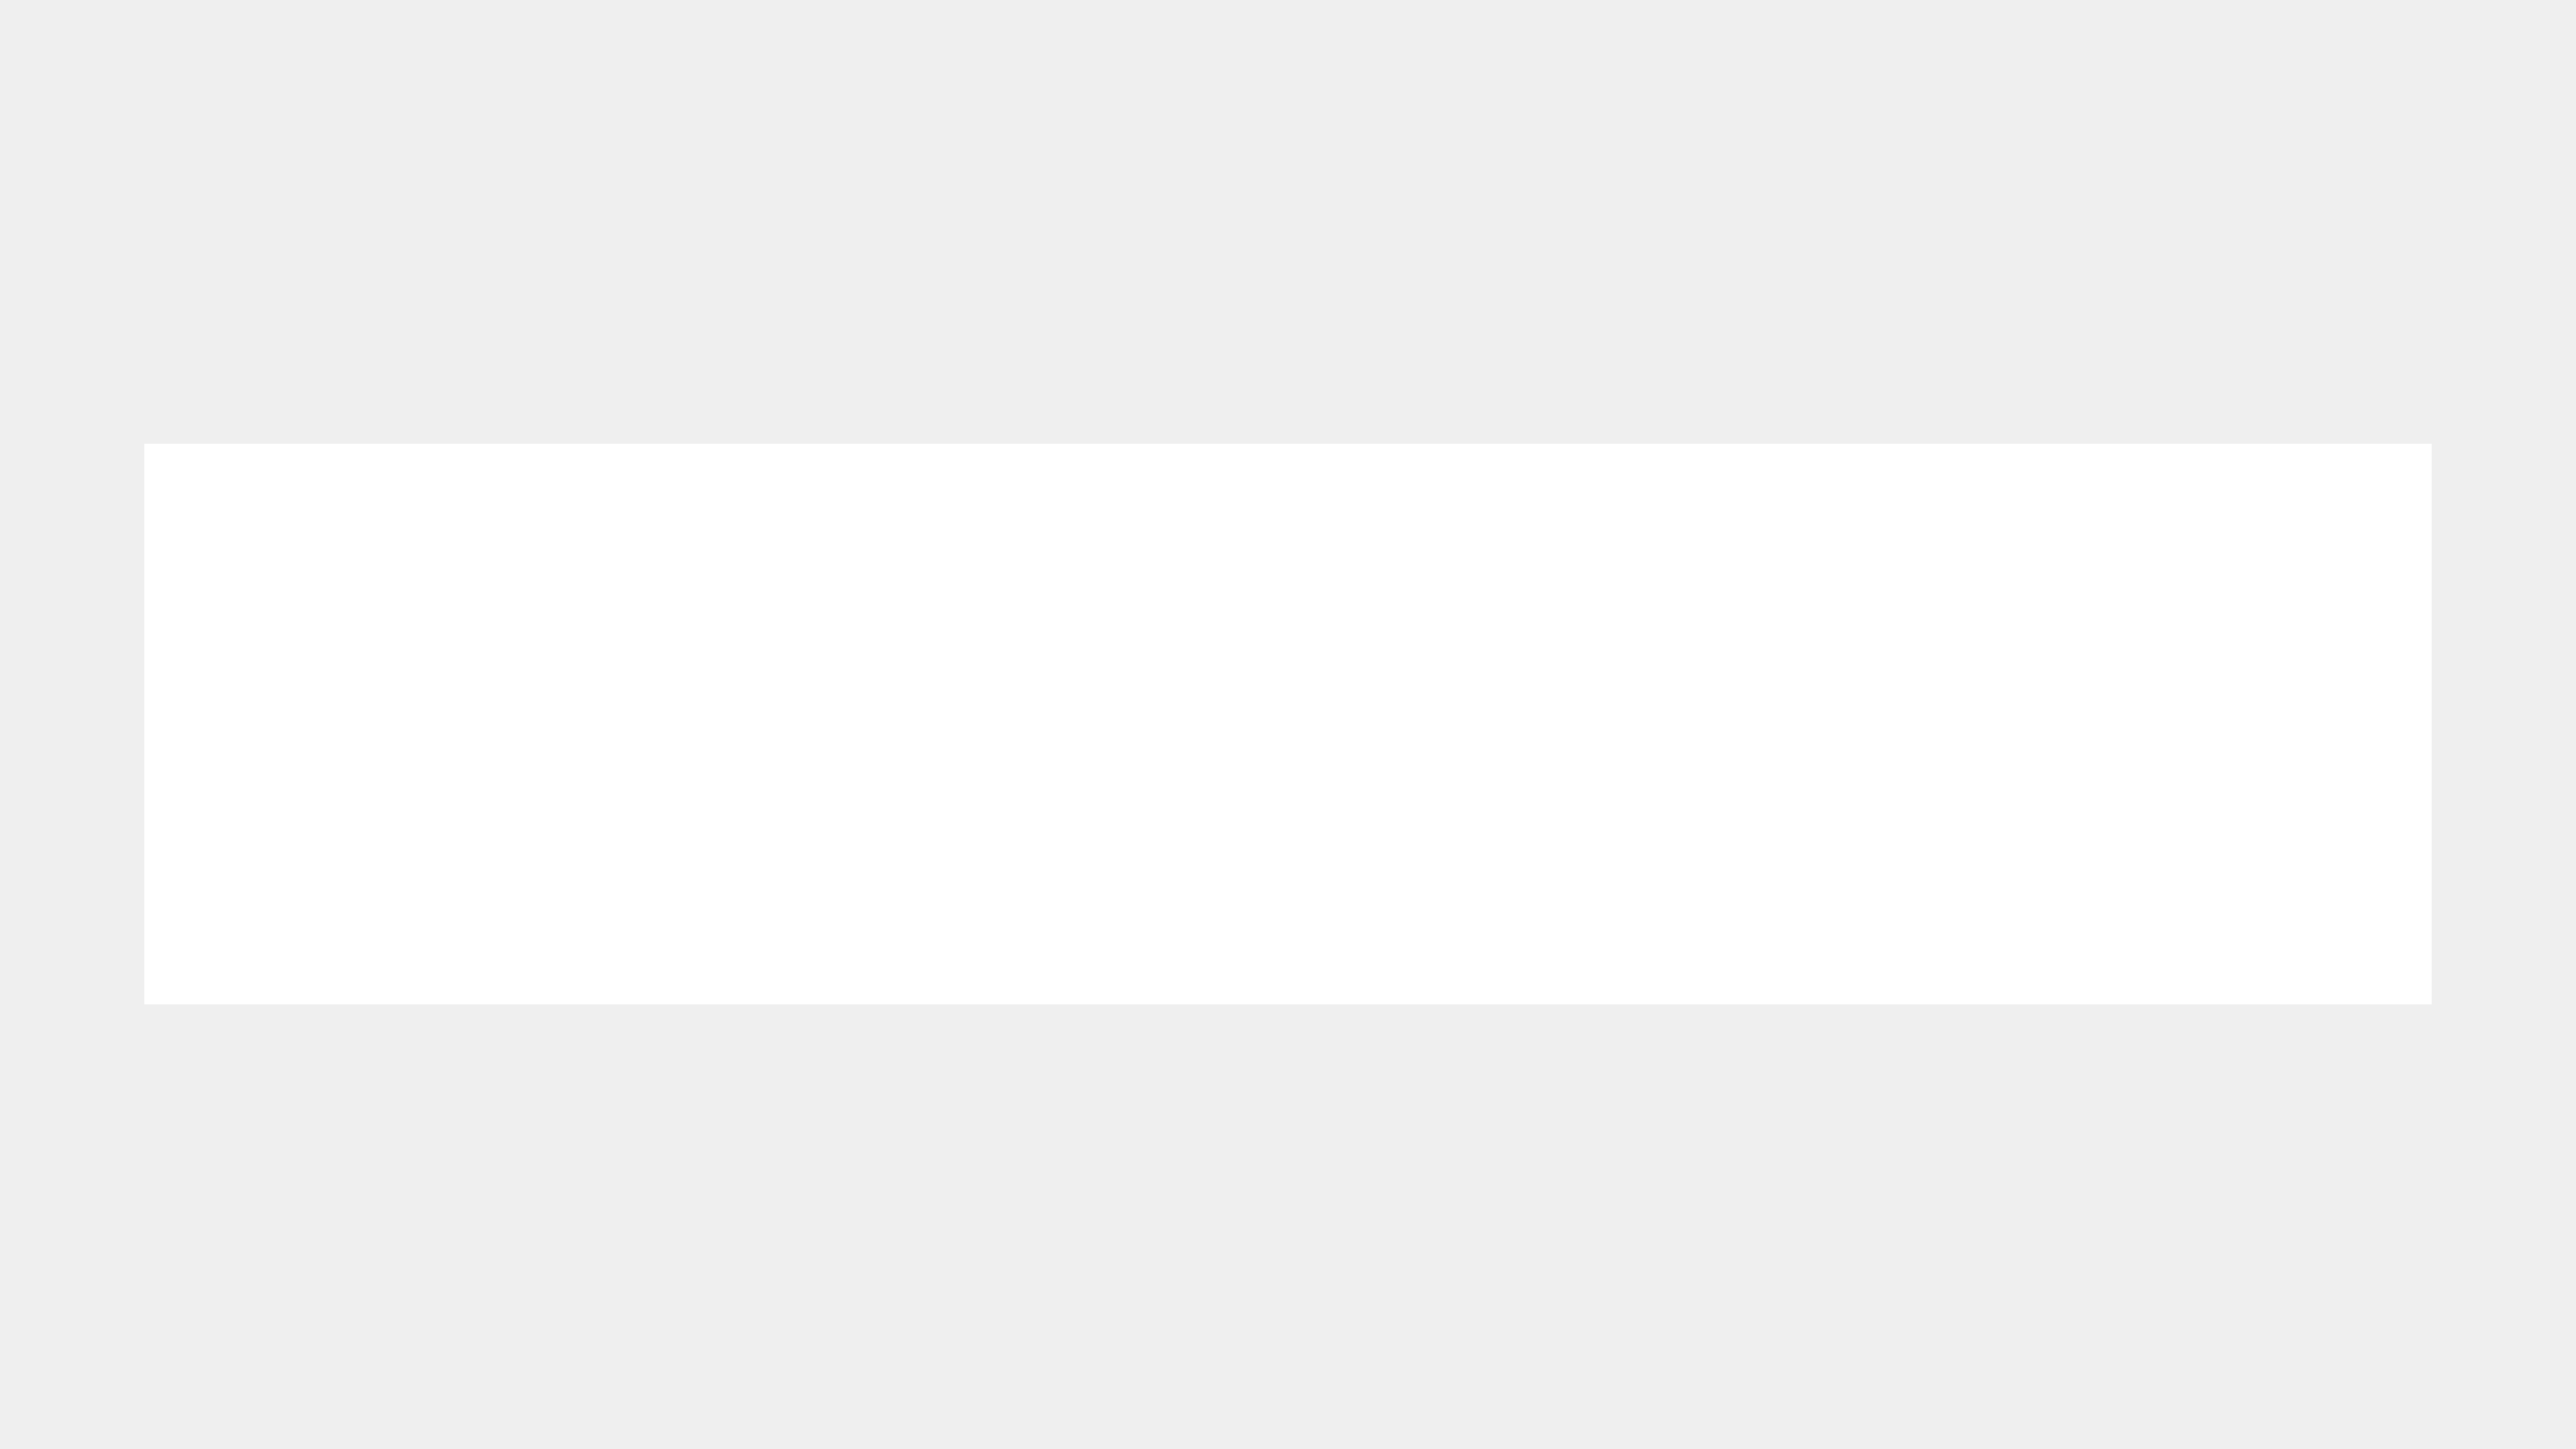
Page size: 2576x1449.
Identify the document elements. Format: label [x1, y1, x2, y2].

picture [144, 444, 2432, 1005]
